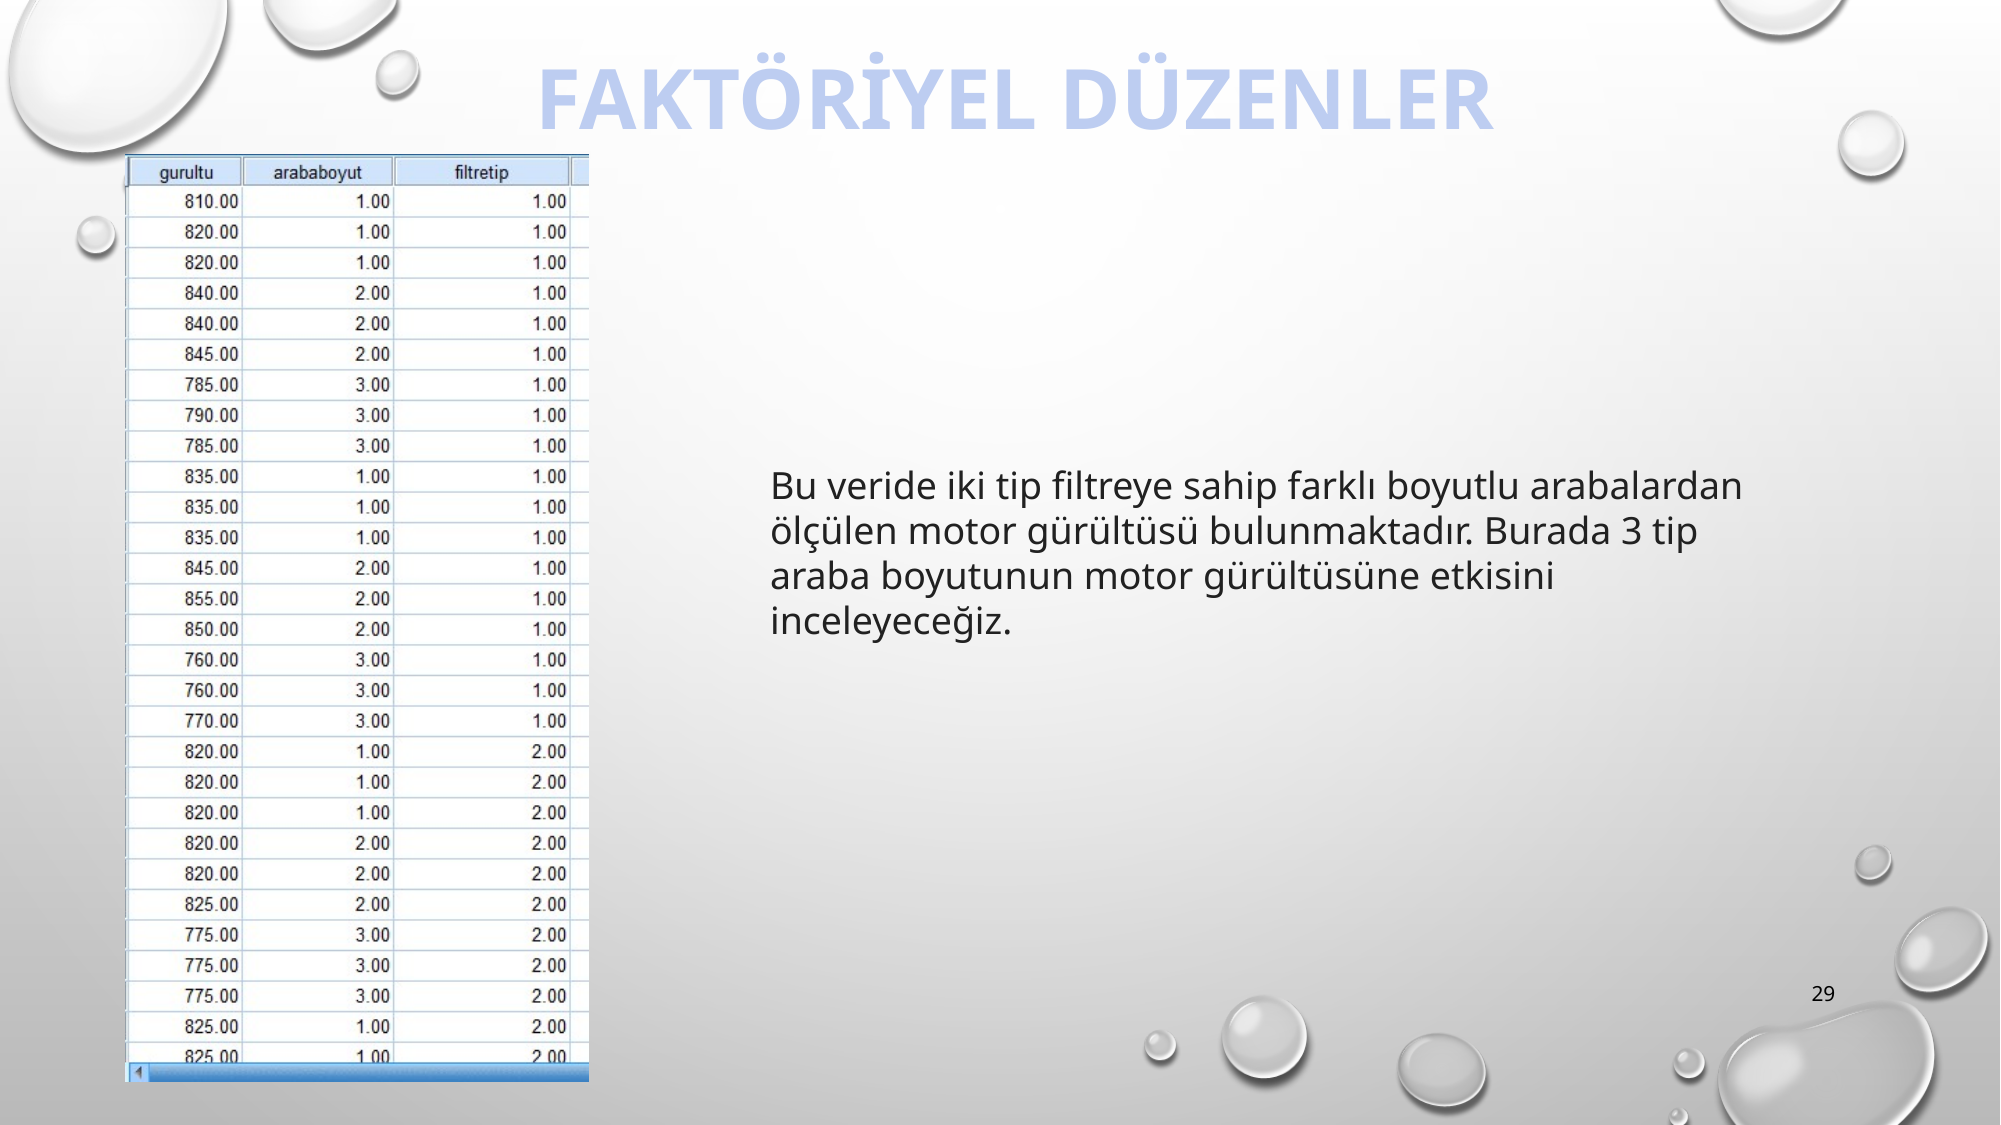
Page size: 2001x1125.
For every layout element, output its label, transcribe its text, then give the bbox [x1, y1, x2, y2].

picture [0, 0, 2000, 1125]
slide_number 29 [1724, 965, 1851, 1025]
text_box FAKTÖRİYEL DÜZENLER [141, 38, 1890, 154]
text_box Bu veride iki tip filtreye sahip farklı boyutlu arabalardan ölçülen motor gürültüsü bulunmaktadır. Burada 3 tip araba boyutunun motor gürültüsüne etkisini inceleyeceğiz. [755, 454, 1783, 649]
